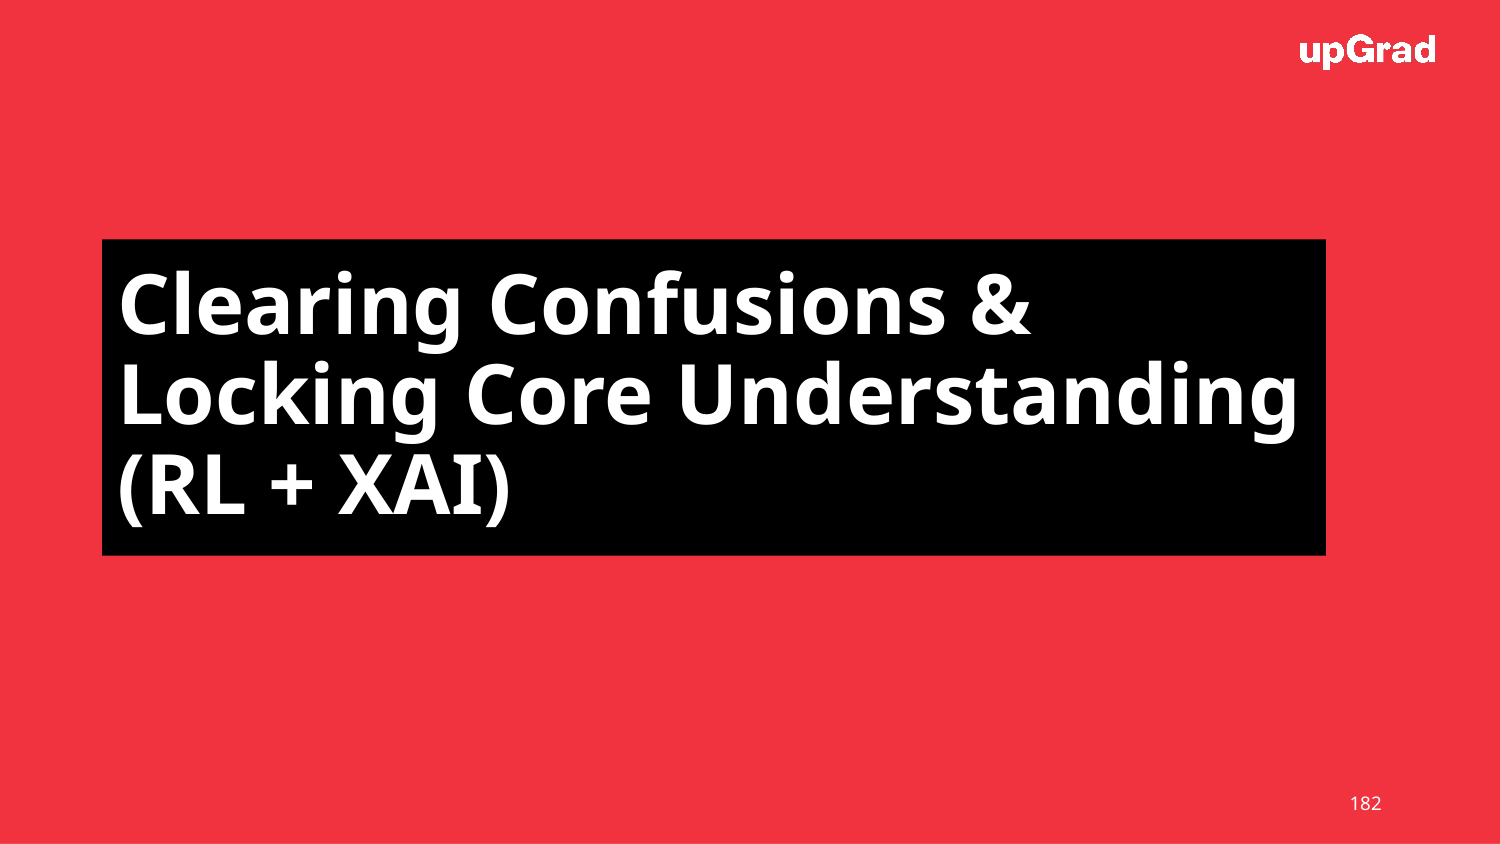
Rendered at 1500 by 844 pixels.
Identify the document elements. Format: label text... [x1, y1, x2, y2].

picture [1300, 34, 1435, 70]
title Clearing Confusions & Locking Core Understanding (RL + XAI) [102, 239, 1326, 556]
slide_number 182 [1059, 782, 1397, 827]
